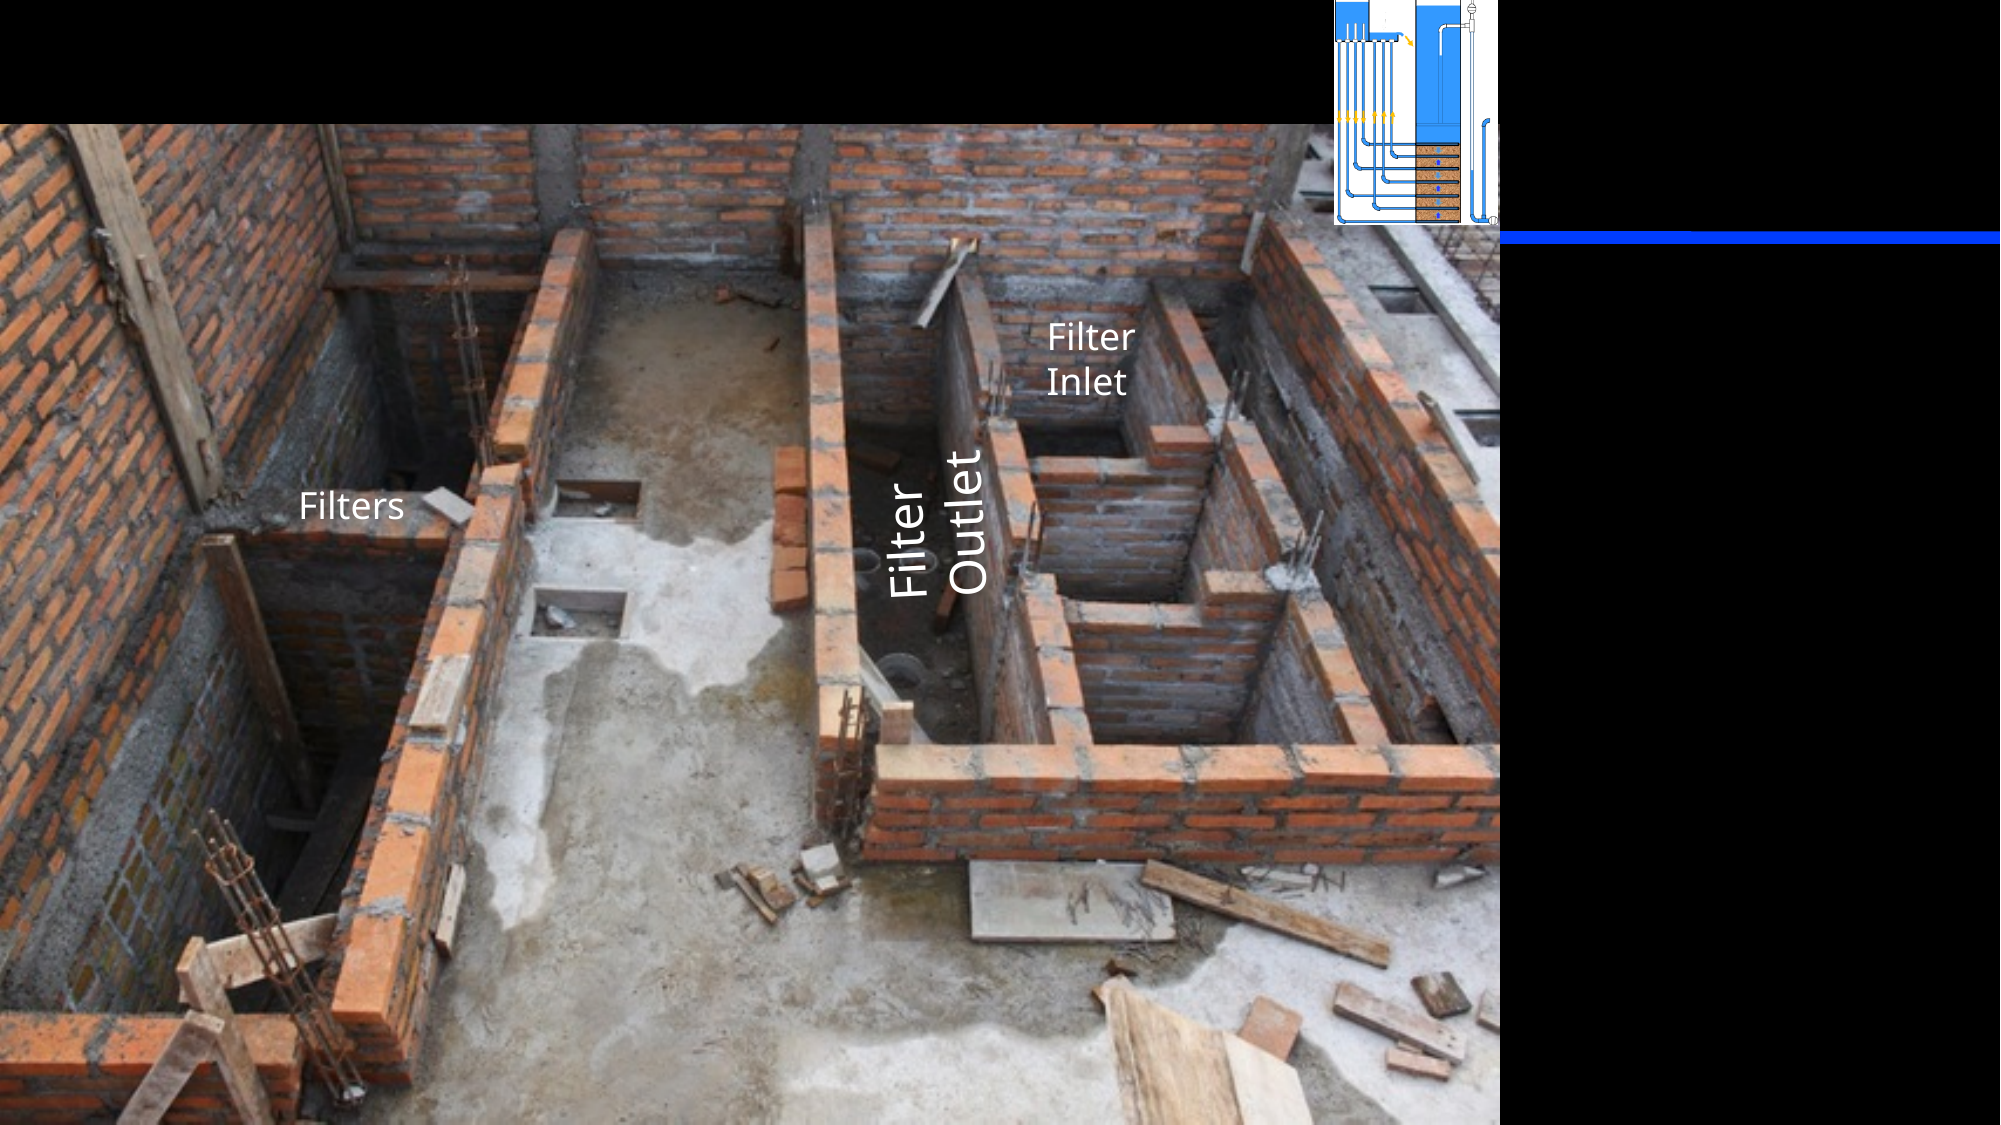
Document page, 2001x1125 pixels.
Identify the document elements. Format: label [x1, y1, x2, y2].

picture [0, 0, 1501, 1125]
